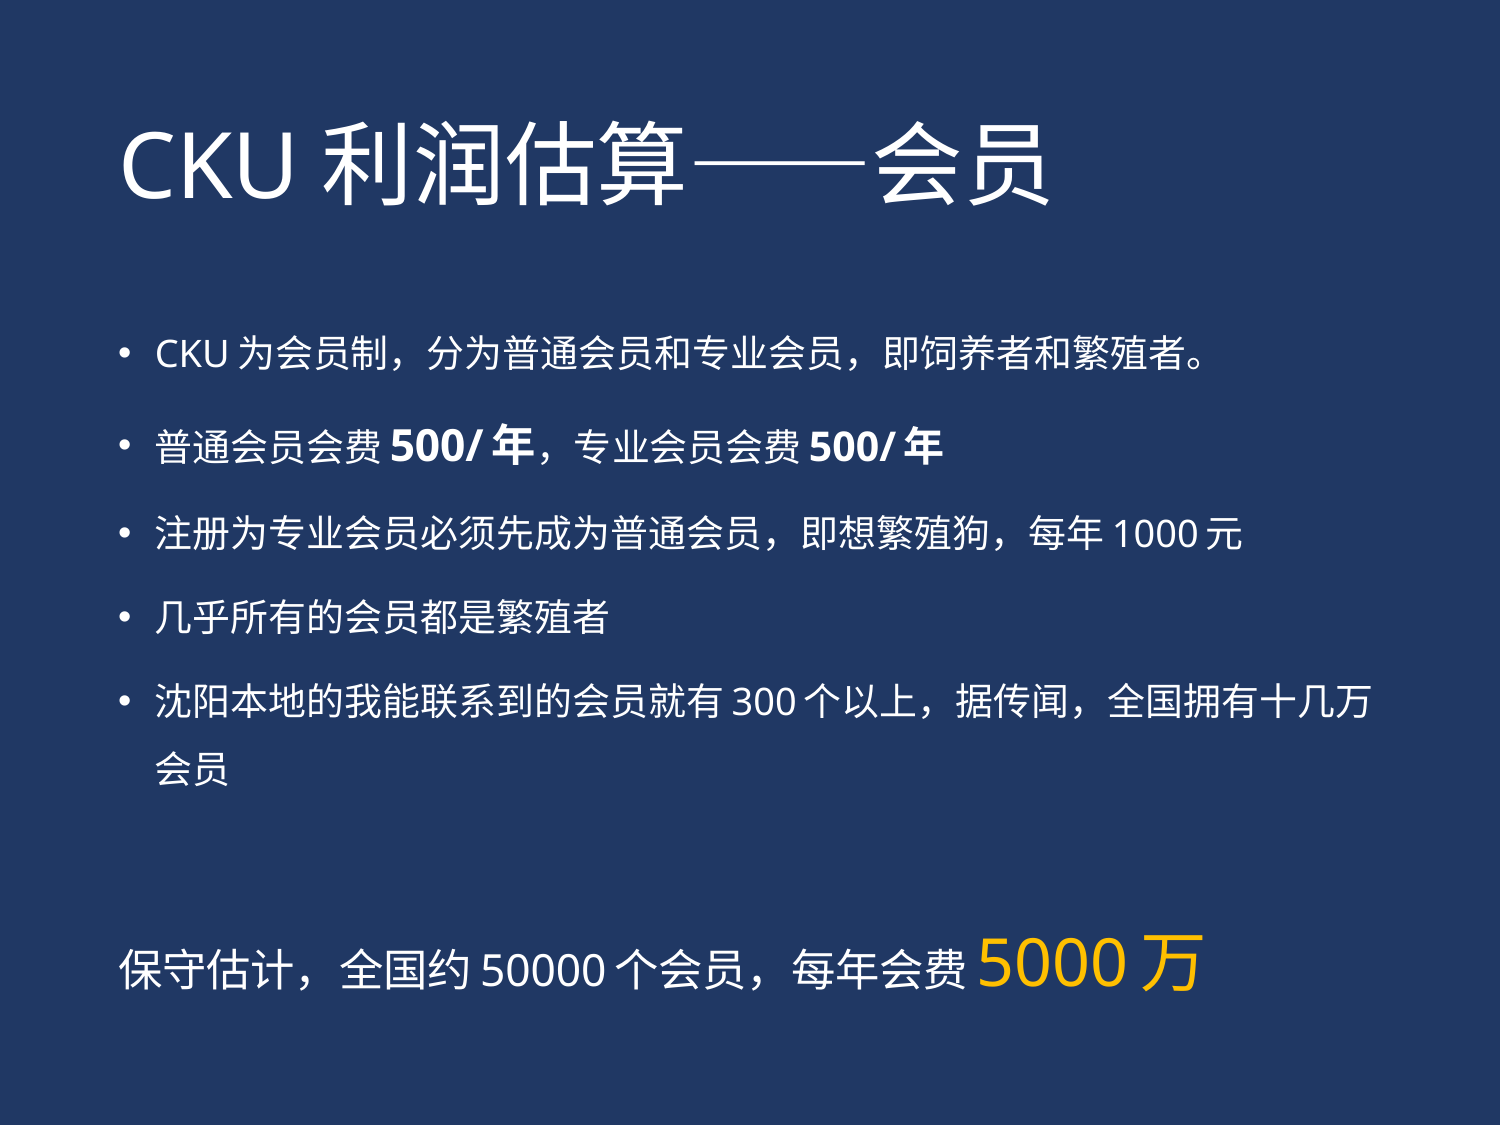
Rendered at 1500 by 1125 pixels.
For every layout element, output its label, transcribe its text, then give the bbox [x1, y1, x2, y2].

list CKU为会员制，分为普通会员和专业会员，即饲养者和繁殖者。 普通会员会费500/年，专业会员会费500/年 注册为专业会员必须先成为普通会员，即想繁殖狗，每年1000元 几乎所有的会员都是繁殖者 沈阳本地的我能联系到的会员就有300个以上，据传闻，全国拥有十几万会员 保守估计，全国约50000个会员，每年会费5000万 [103, 299, 1397, 1014]
title CKU利润估算——会员 [103, 59, 1397, 278]
